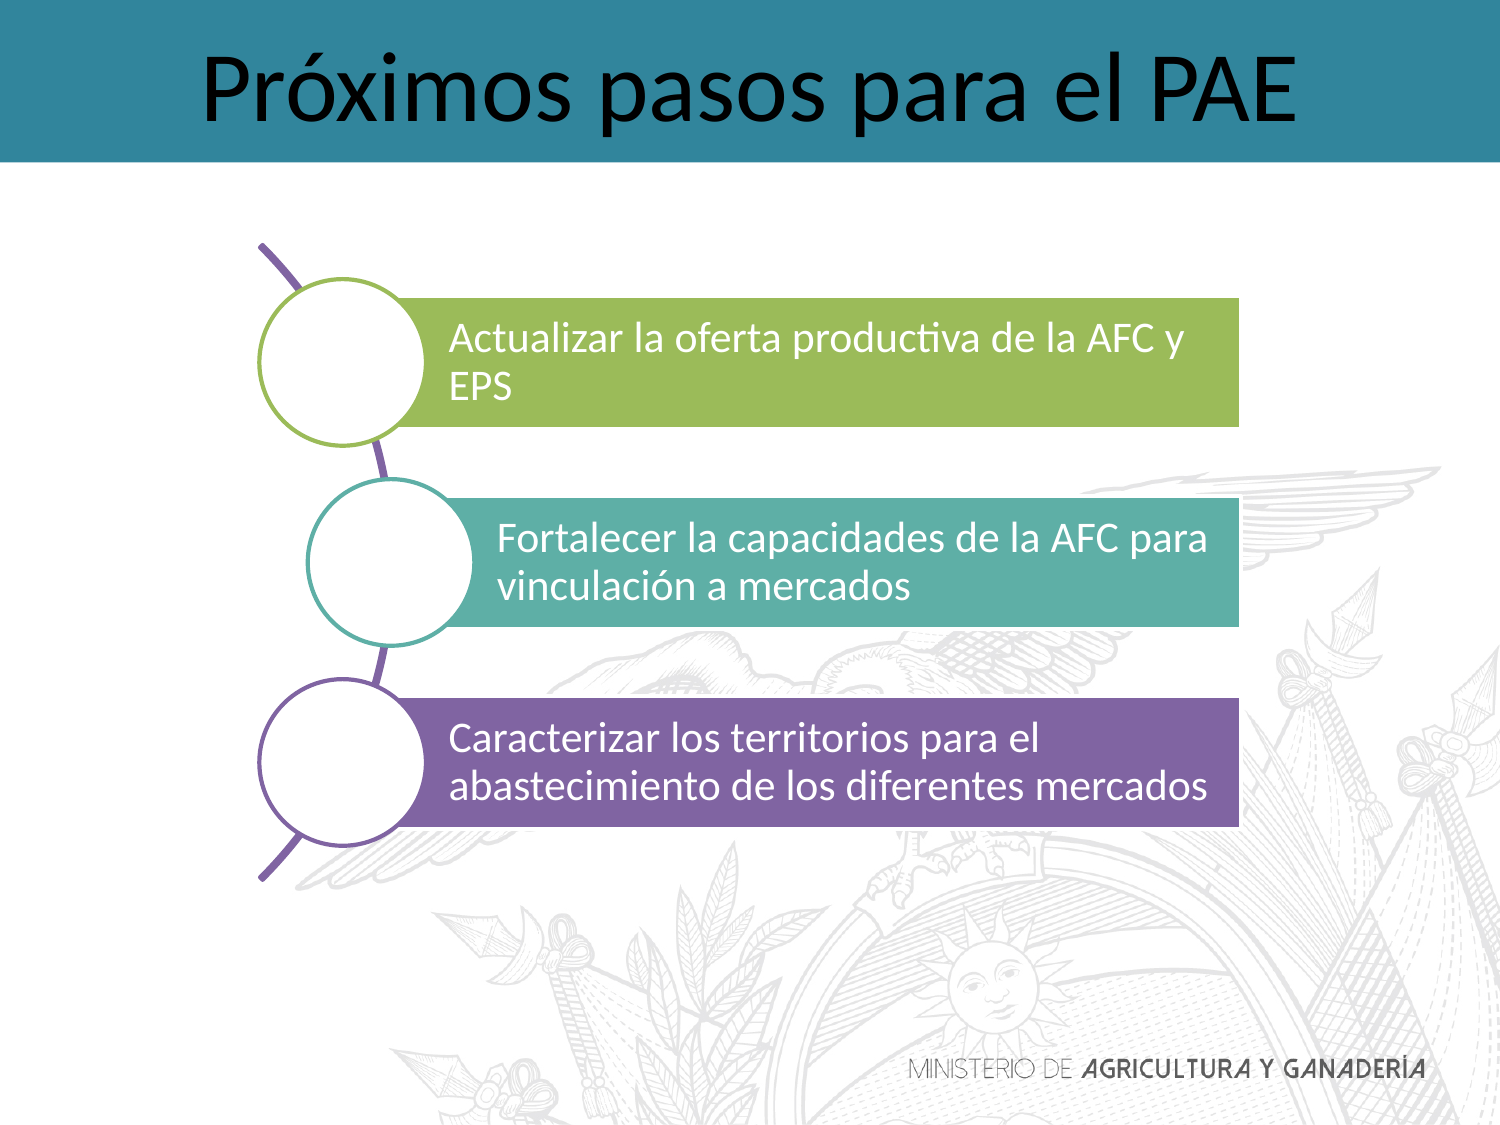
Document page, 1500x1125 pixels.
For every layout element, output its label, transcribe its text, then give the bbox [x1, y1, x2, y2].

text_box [249, 228, 1251, 897]
picture [0, 163, 1500, 1125]
title Próximos pasos para el PAE [0, 0, 1500, 163]
